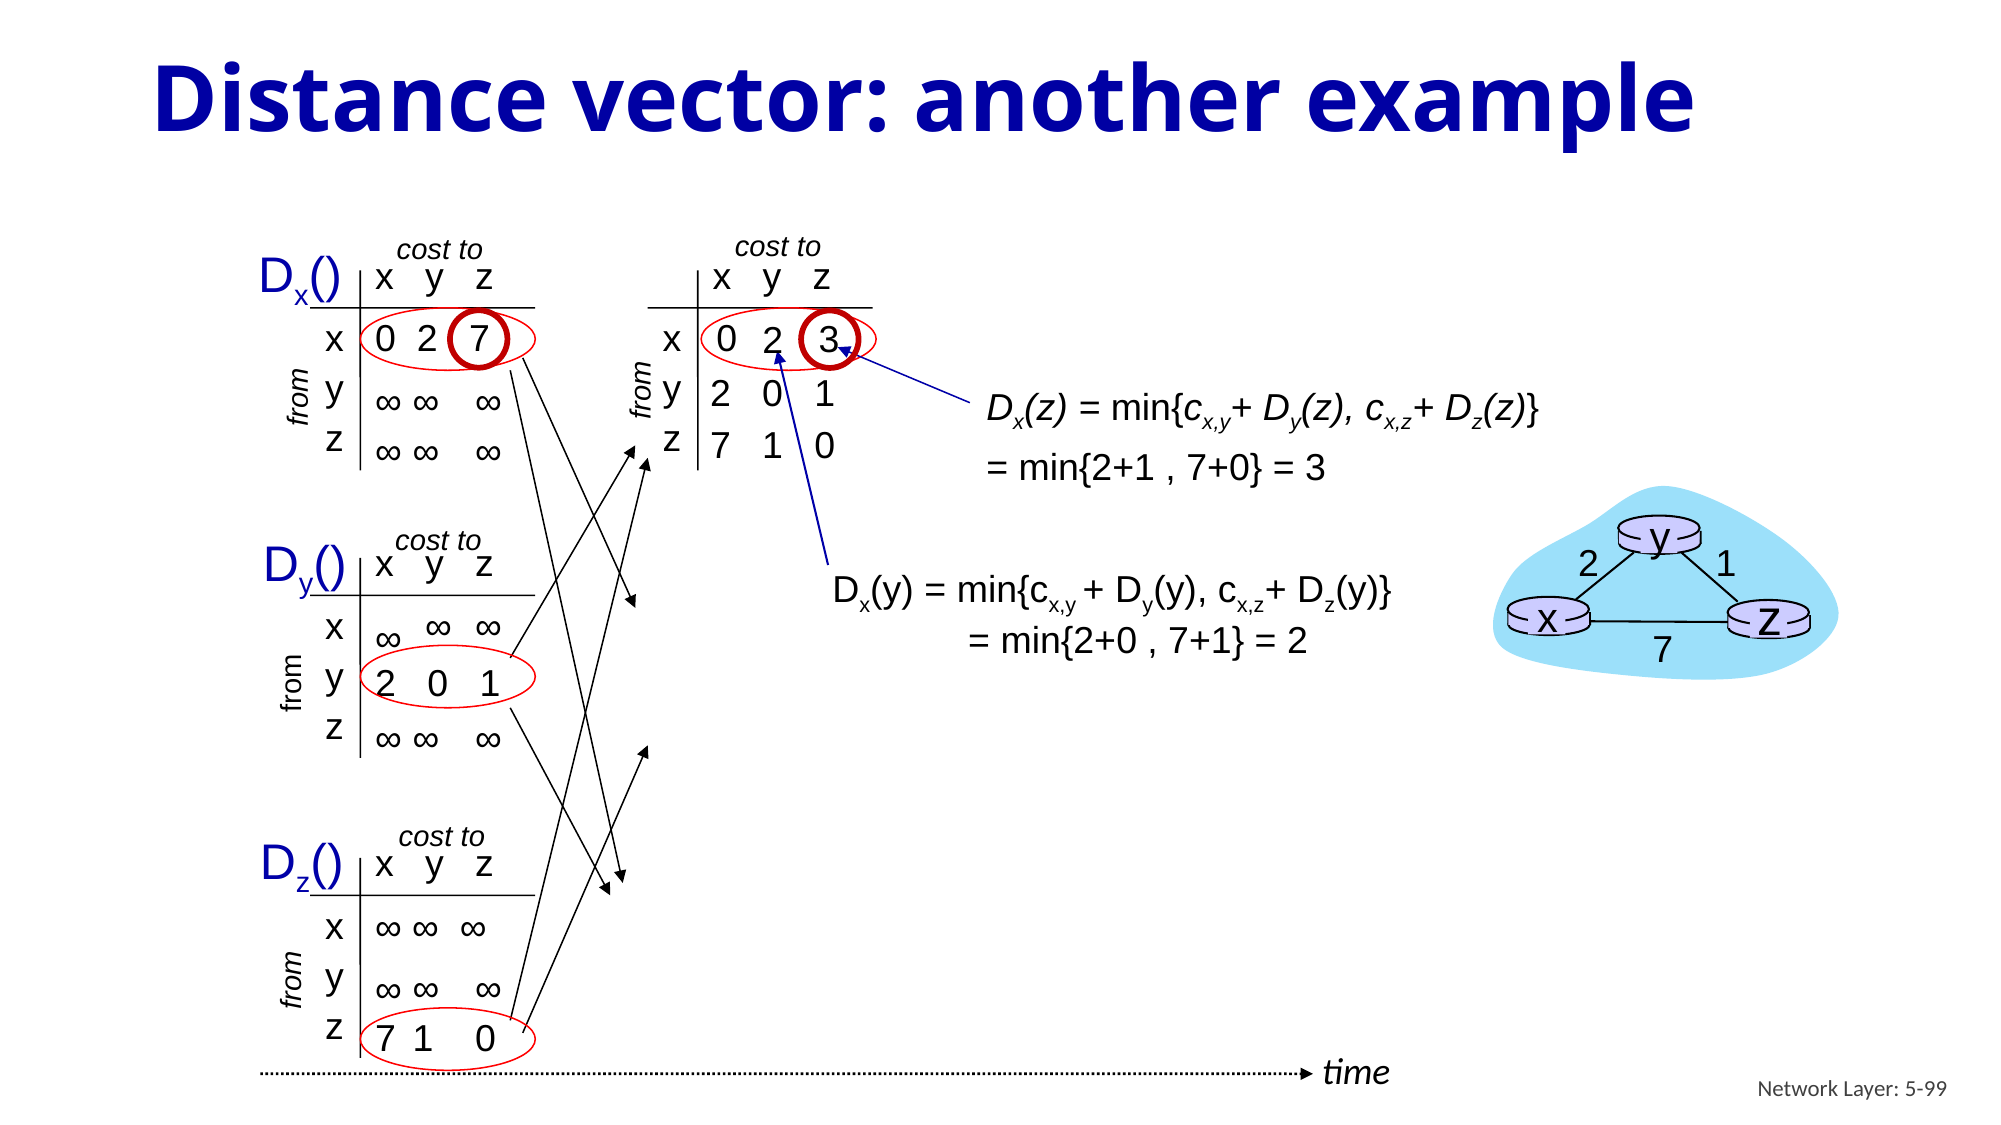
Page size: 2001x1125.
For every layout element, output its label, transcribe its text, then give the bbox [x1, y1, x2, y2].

text_box [1297, 1067, 1307, 1081]
text_box [611, 831, 627, 883]
text_box x y z [362, 532, 510, 592]
text_box cost to [720, 220, 837, 271]
text_box ∞ [460, 419, 517, 480]
text_box z [647, 407, 695, 467]
text_box [512, 445, 636, 655]
text_box 0 2 7 [360, 343, 403, 367]
text_box cost to [380, 514, 497, 564]
text_box x y z [697, 244, 847, 305]
text_box time [1307, 1039, 1406, 1100]
text_box ∞ [360, 419, 398, 480]
text_box [620, 573, 636, 608]
text_box ∞ [360, 957, 398, 1007]
text_box 2 0 1 [783, 368, 851, 413]
text_box x [310, 899, 359, 944]
text_box 7 [360, 1007, 398, 1035]
text_box ∞ [460, 369, 517, 419]
text_box y [310, 944, 359, 994]
text_box x y z [360, 832, 510, 892]
text_box [360, 1007, 536, 1071]
text_box cost to [383, 810, 501, 861]
text_box [595, 867, 611, 896]
text_box z [310, 407, 359, 467]
text_box ∞ [512, 998, 517, 1017]
text_box ∞ [360, 712, 398, 767]
text_box Dx() [243, 238, 357, 312]
text_box ∞ ∞ ∞ [360, 895, 523, 956]
text_box 0 [493, 1062, 511, 1067]
text_box [510, 457, 651, 1017]
text_box ∞ [410, 594, 460, 607]
text_box ∞ [455, 957, 460, 1008]
text_box ∞ [398, 419, 455, 480]
text_box x y z [360, 244, 510, 305]
text_box ∞ [398, 712, 455, 767]
text_box from [271, 353, 322, 442]
text_box z [310, 994, 359, 1055]
text_box ∞ [360, 369, 398, 419]
text_box ∞ [460, 712, 517, 767]
text_box [859, 320, 877, 357]
text_box cost to [381, 222, 499, 273]
text_box ∞ [517, 957, 523, 988]
text_box x [310, 600, 359, 644]
text_box from [264, 638, 310, 728]
text_box y [322, 357, 359, 407]
text_box ∞ 2 0 1 [360, 607, 516, 672]
text_box Dx(y) = min{cx,y + Dy(y), cx,z+ Dz(y)} = min{2+0 , 7+1} = 2 [817, 558, 1417, 669]
text_box ∞ [398, 957, 455, 1007]
text_box [360, 307, 469, 371]
text_box y [647, 368, 695, 407]
text_box Dz() [244, 826, 359, 899]
text_box x [310, 307, 359, 357]
text_box Dy() [247, 527, 362, 600]
text_box [360, 645, 536, 708]
text_box ∞ [513, 973, 523, 1018]
text_box from [264, 935, 310, 1024]
text_box ∞ [460, 957, 517, 1012]
text_box [526, 745, 649, 1025]
text_box ∞ [460, 594, 517, 646]
text_box 0 [460, 1007, 511, 1016]
text_box 7 [360, 1043, 398, 1067]
text_box 2 0 1 [695, 368, 791, 413]
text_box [449, 310, 859, 368]
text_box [1482, 483, 1841, 683]
text_box z [310, 694, 359, 755]
text_box 7 1 0 [695, 413, 806, 474]
text_box ∞ [398, 369, 455, 419]
text_box y [310, 644, 359, 694]
text_box 0 2 7 [360, 307, 438, 335]
text_box ∞ 2 0 1 [360, 681, 516, 712]
text_box 1 [398, 1007, 439, 1013]
title Distance vector: another example [135, 28, 1923, 176]
text_box 7 1 0 [793, 413, 851, 474]
slide_number Network Layer: 5-99 [1512, 1056, 1963, 1117]
text_box Dx(z) = min{cx,y+ Dy(z), cx,z+ Dz(z)} = min{2+1 , 7+0} = 3 [971, 365, 1572, 496]
text_box from [614, 368, 647, 435]
